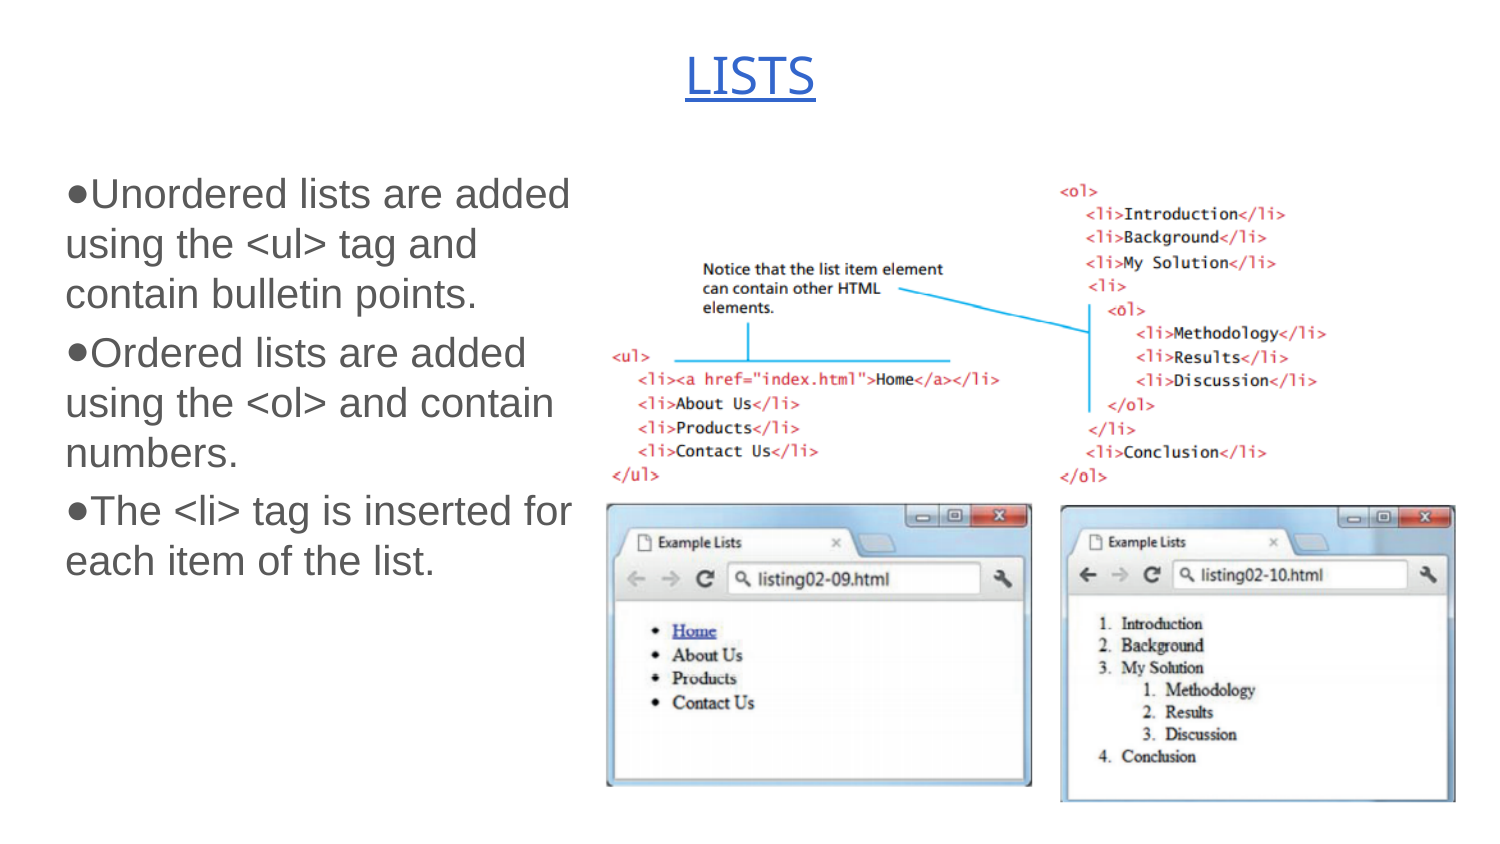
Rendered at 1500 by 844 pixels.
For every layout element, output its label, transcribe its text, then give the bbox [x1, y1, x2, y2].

title LISTS [0, 37, 1500, 110]
subtitle Unordered lists are added using the <ul> tag and contain bulletin points. Ordered lists are added using the <ol> and contain numbers. The <li> tag is inserted for each item of the list. [50, 159, 613, 772]
picture [587, 171, 1466, 810]
